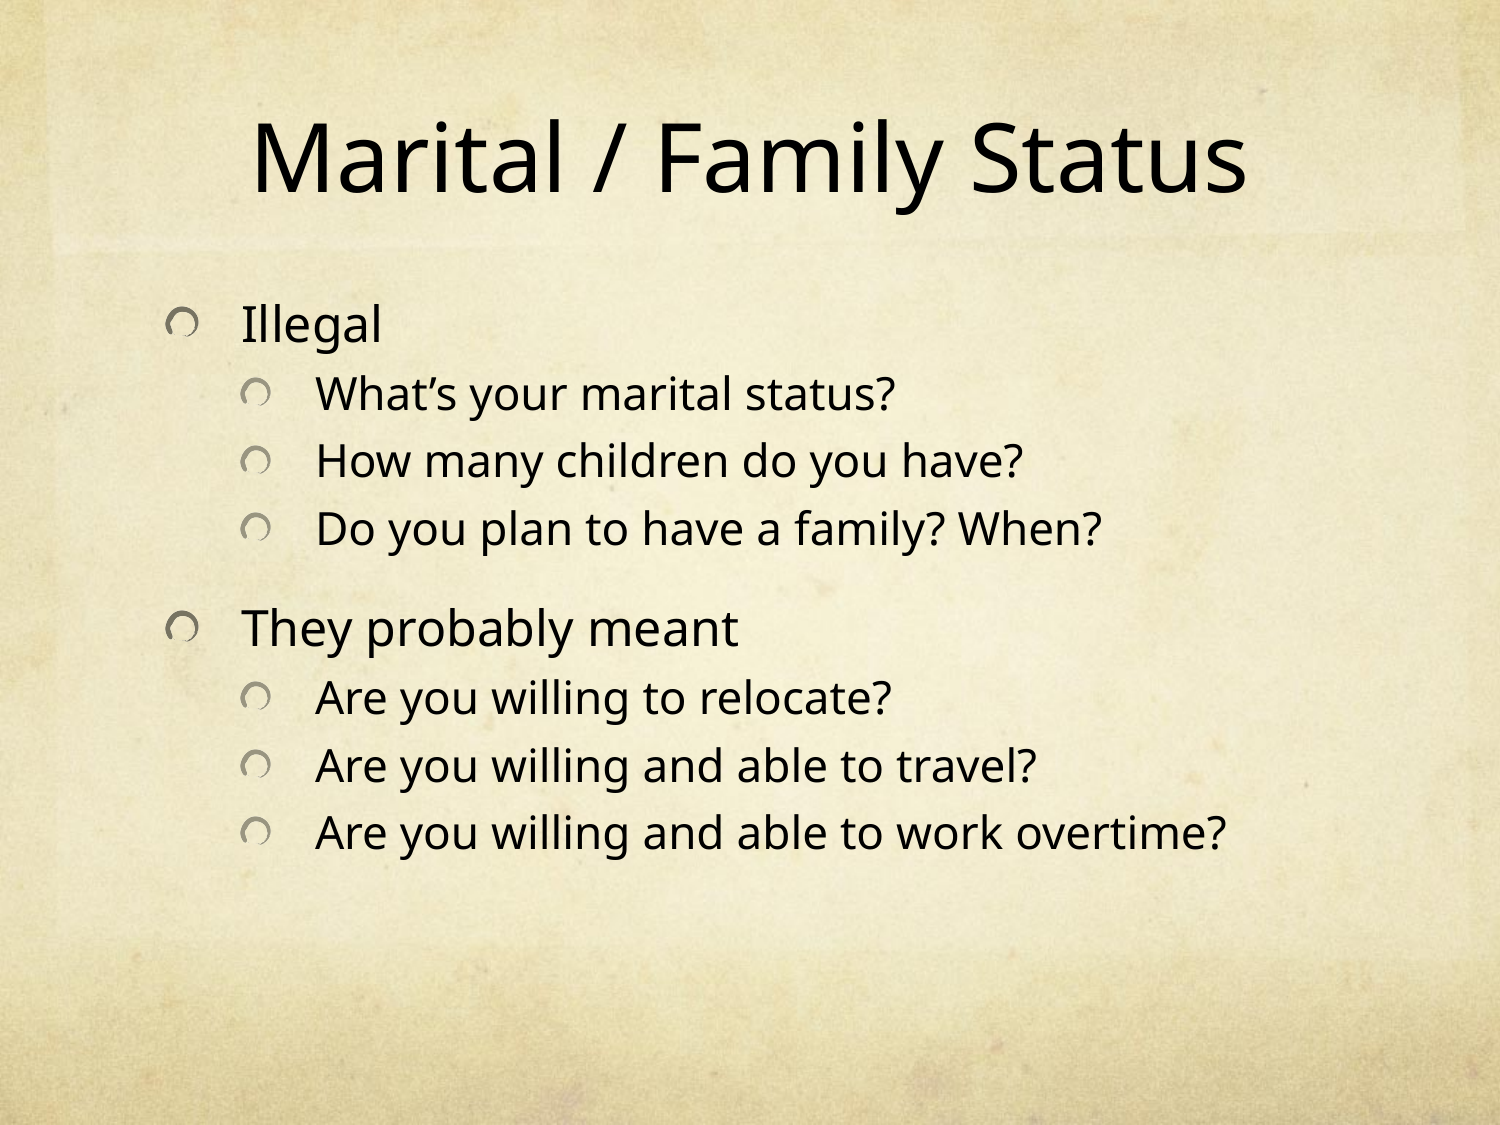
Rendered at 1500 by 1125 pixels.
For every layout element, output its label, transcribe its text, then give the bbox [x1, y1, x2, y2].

list Illegal What’s your marital status? How many children do you have? Do you plan to have a family? When? They probably meant Are you willing to relocate? Are you willing and able to travel? Are you willing and able to work overtime? [150, 284, 1350, 950]
picture [0, 0, 1500, 1125]
title Marital / Family Status [150, 82, 1350, 225]
